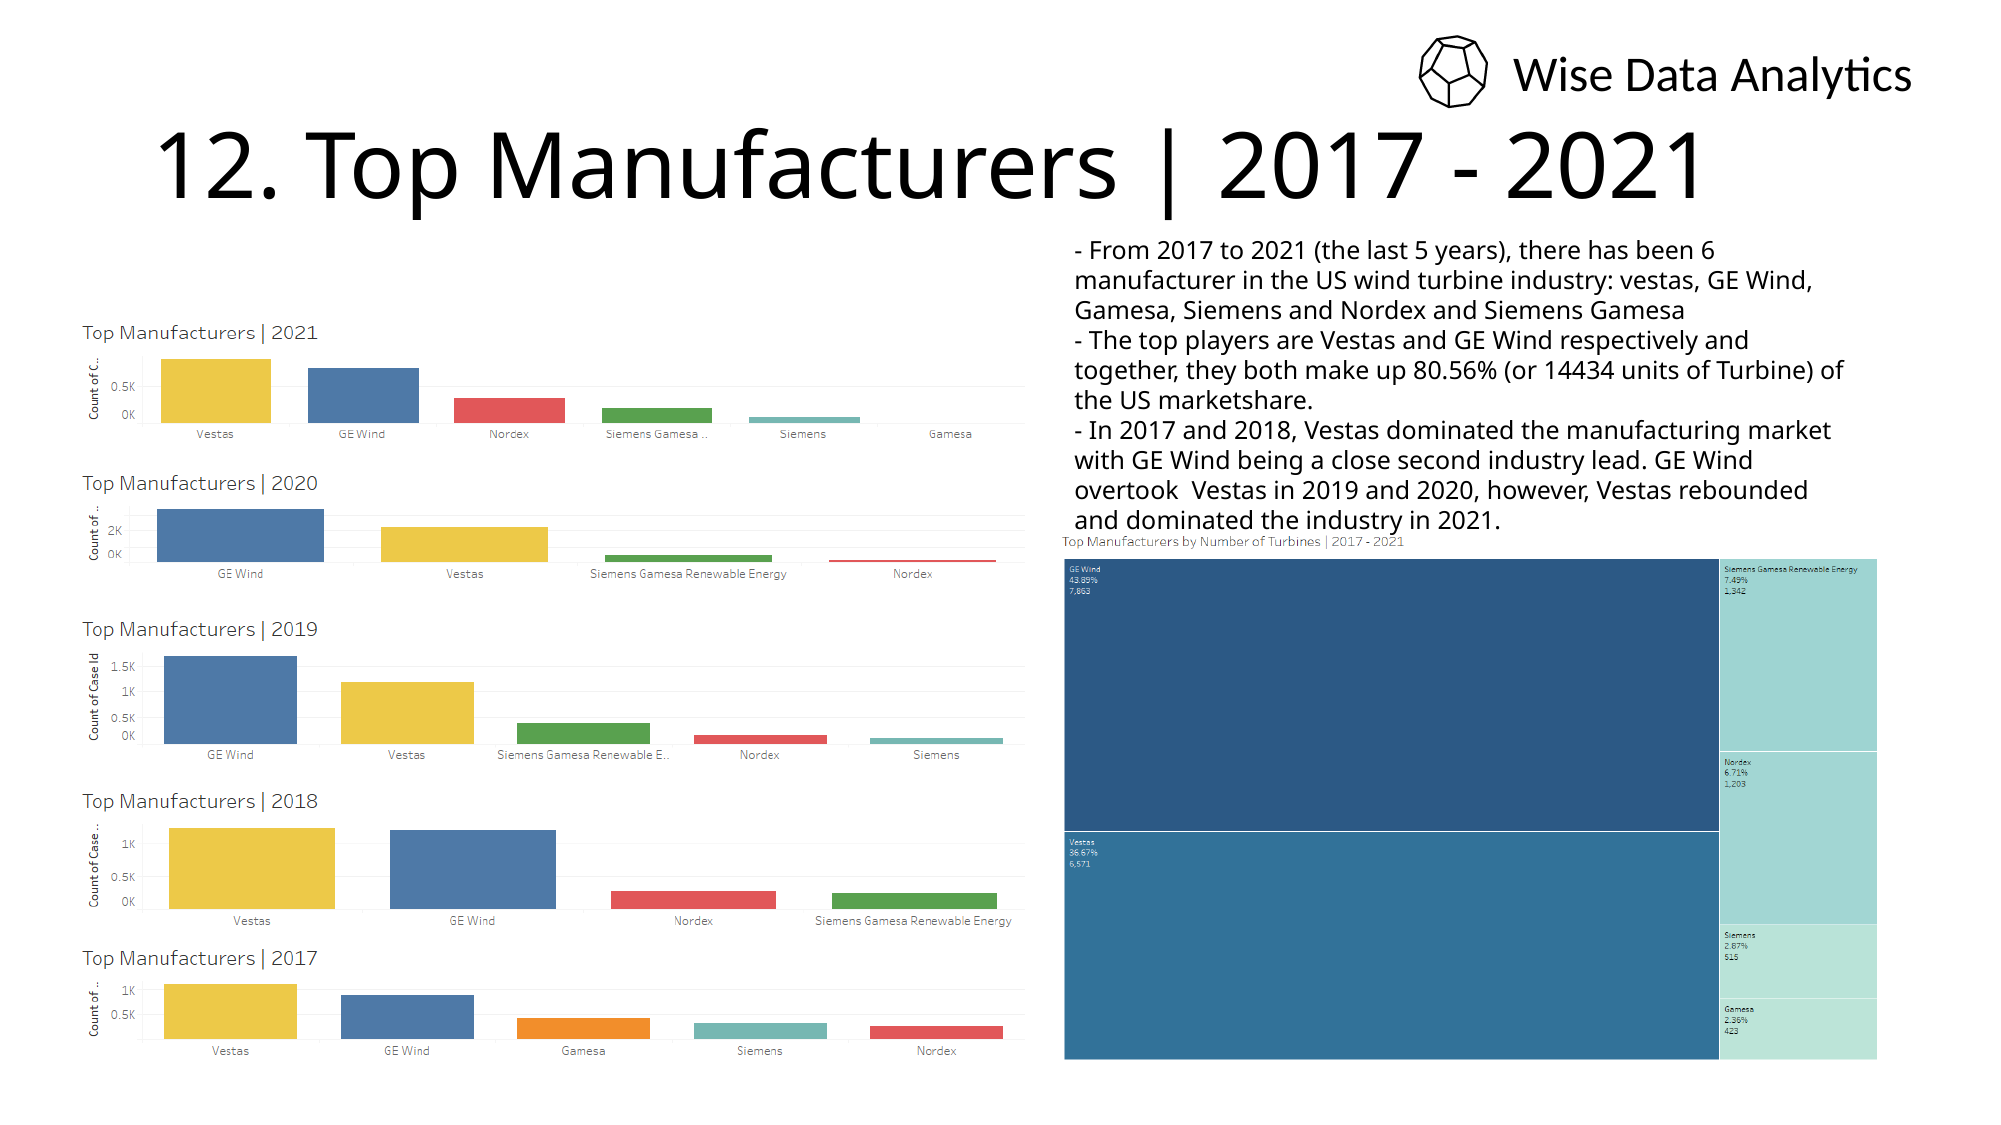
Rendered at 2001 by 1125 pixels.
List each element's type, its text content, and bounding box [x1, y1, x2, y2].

picture [1059, 528, 1880, 1066]
title 12. Top Manufacturers | 2017 - 2021 [137, 59, 1863, 278]
text_box - From 2017 to 2021 (the last 5 years), there has been 6 manufacturer in the US wind turbine industry: vestas, GE Wind, Gamesa, Siemens and Nordex and Siemens Gamesa - The top players are Vestas and GE Wind respectively and together, they both make up 80.56% (or 14434 units of Turbine) of the US marketshare. - In 2017 and 2018, Vestas dominated the manufacturing market with GE Wind being a close second industry lead. GE Wind overtook Vestas in 2019 and 2020, however, Vestas rebounded and dominated the industry in 2021. [1059, 227, 1861, 528]
picture [1415, 33, 1499, 59]
picture [68, 304, 1028, 1065]
